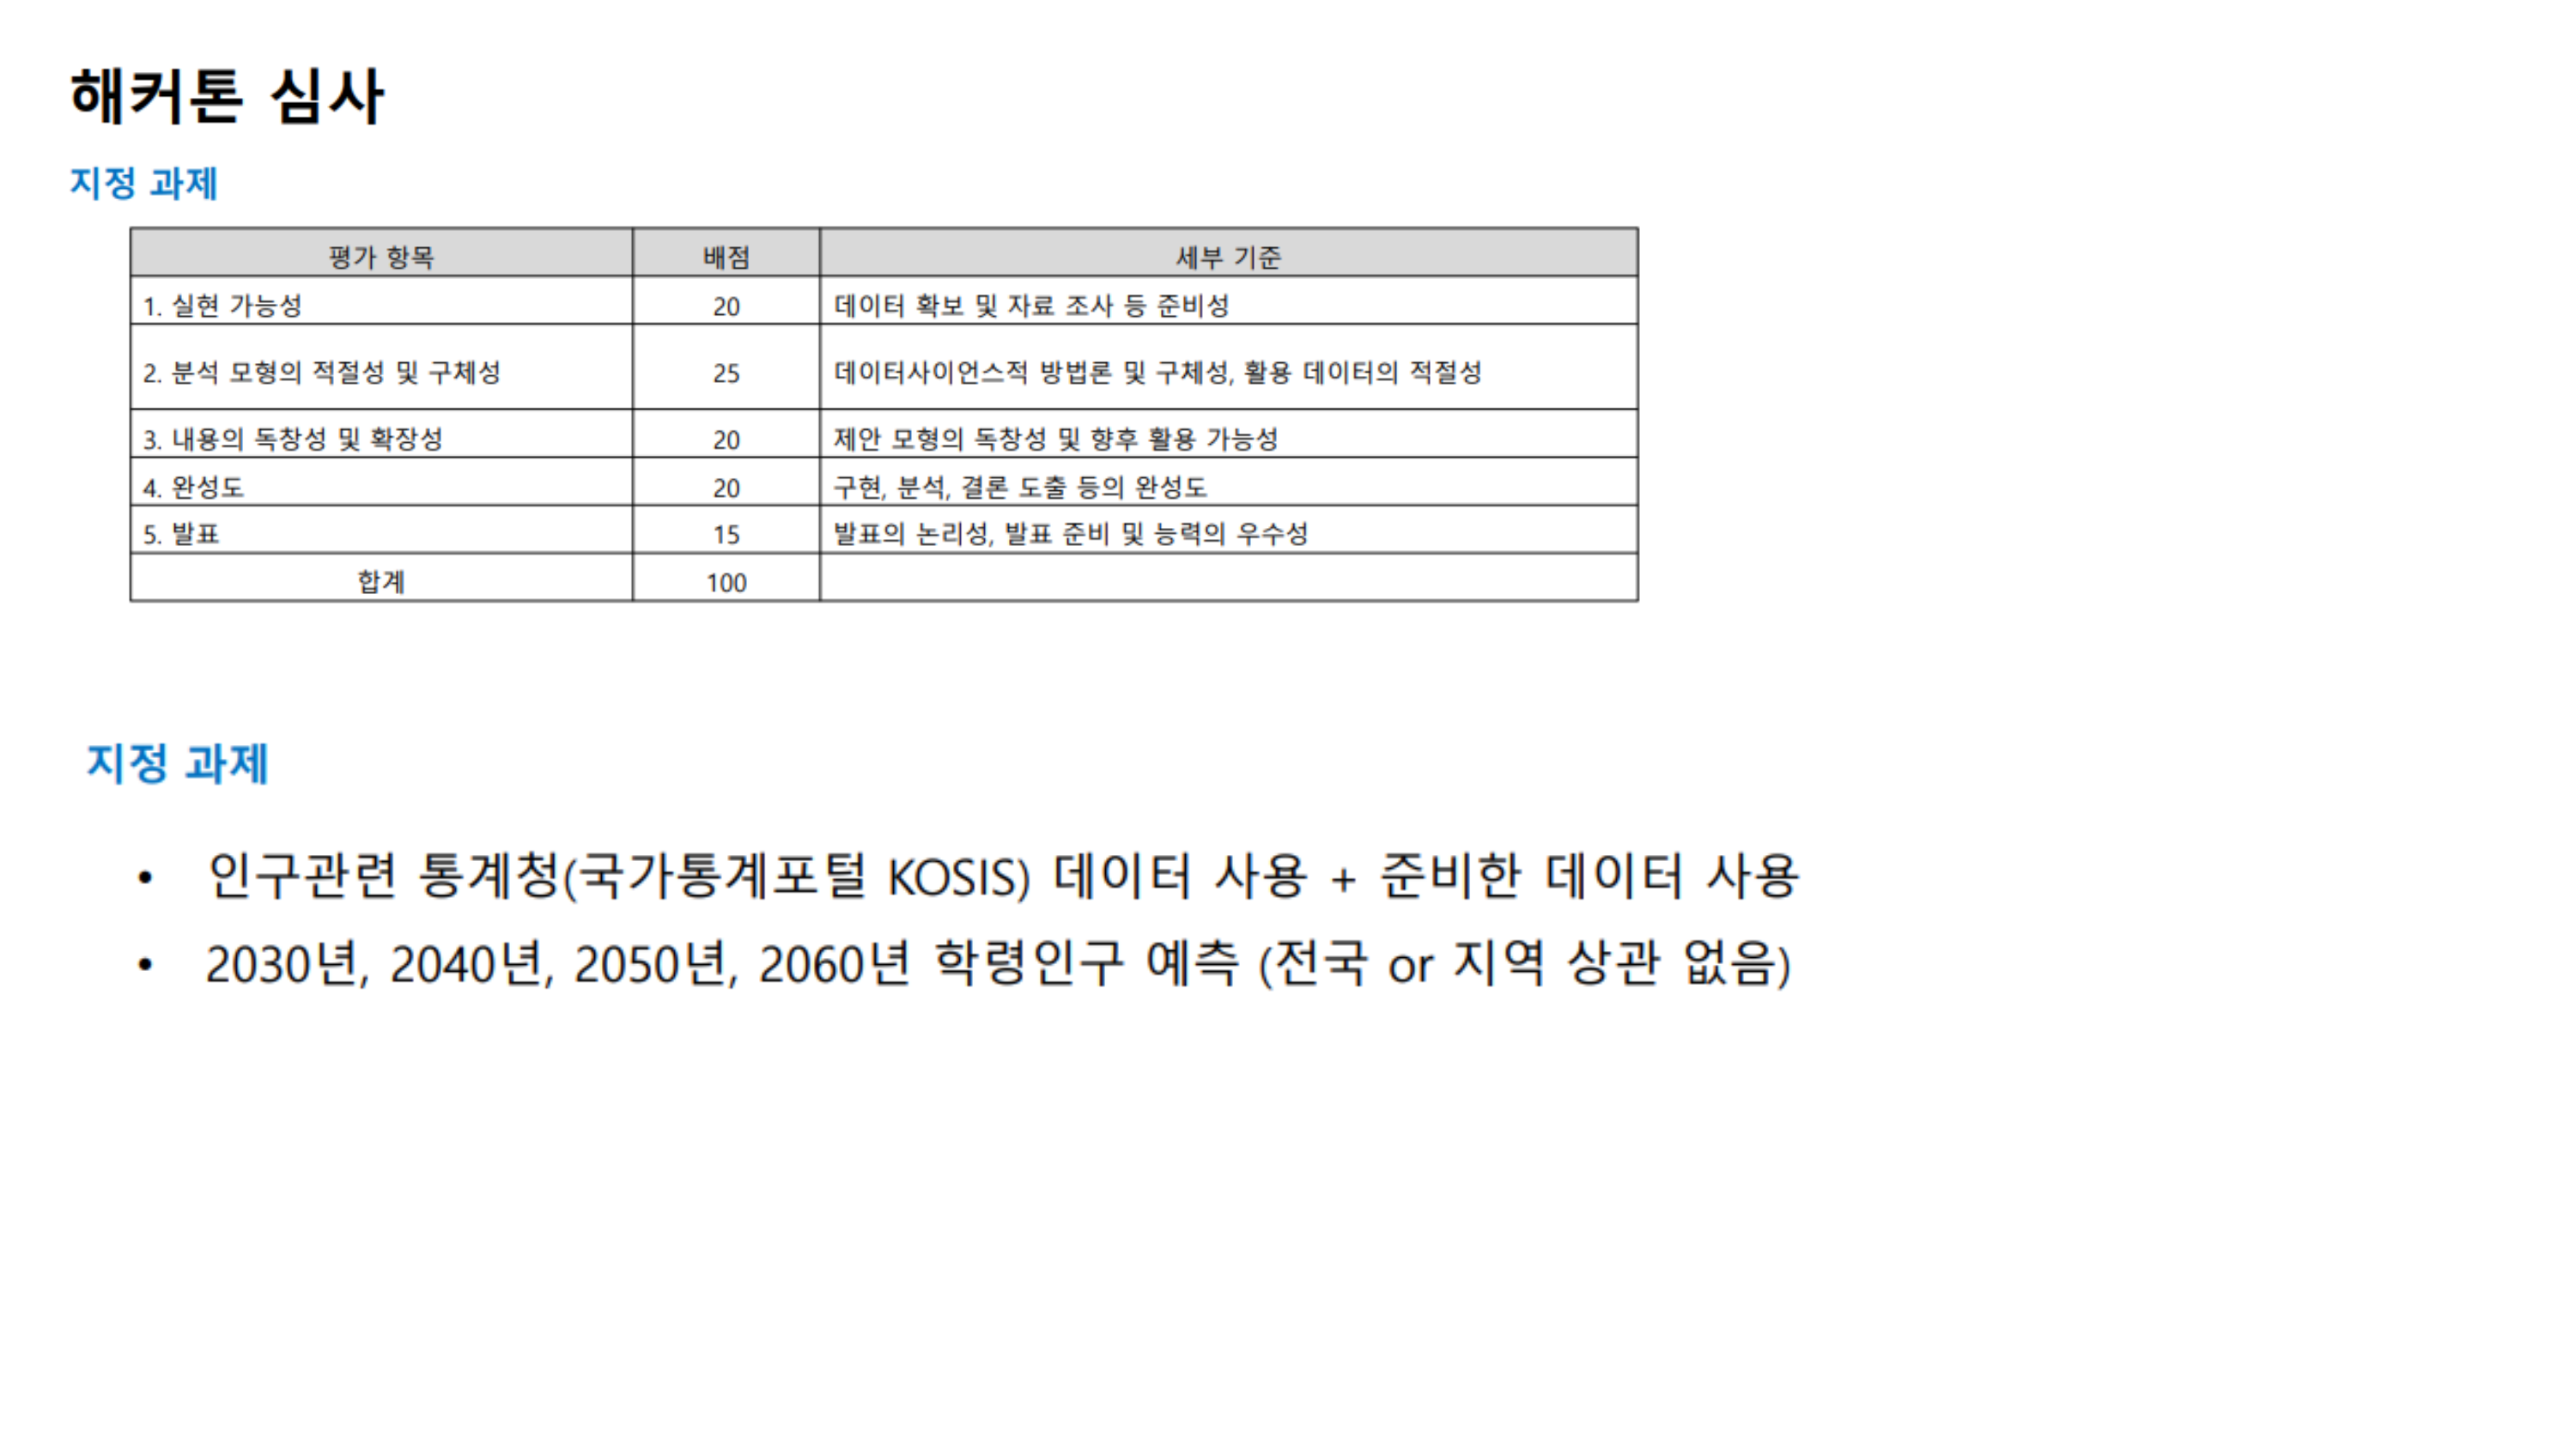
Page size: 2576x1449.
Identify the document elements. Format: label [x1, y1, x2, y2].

picture [43, 36, 1690, 629]
picture [70, 724, 1849, 1033]
